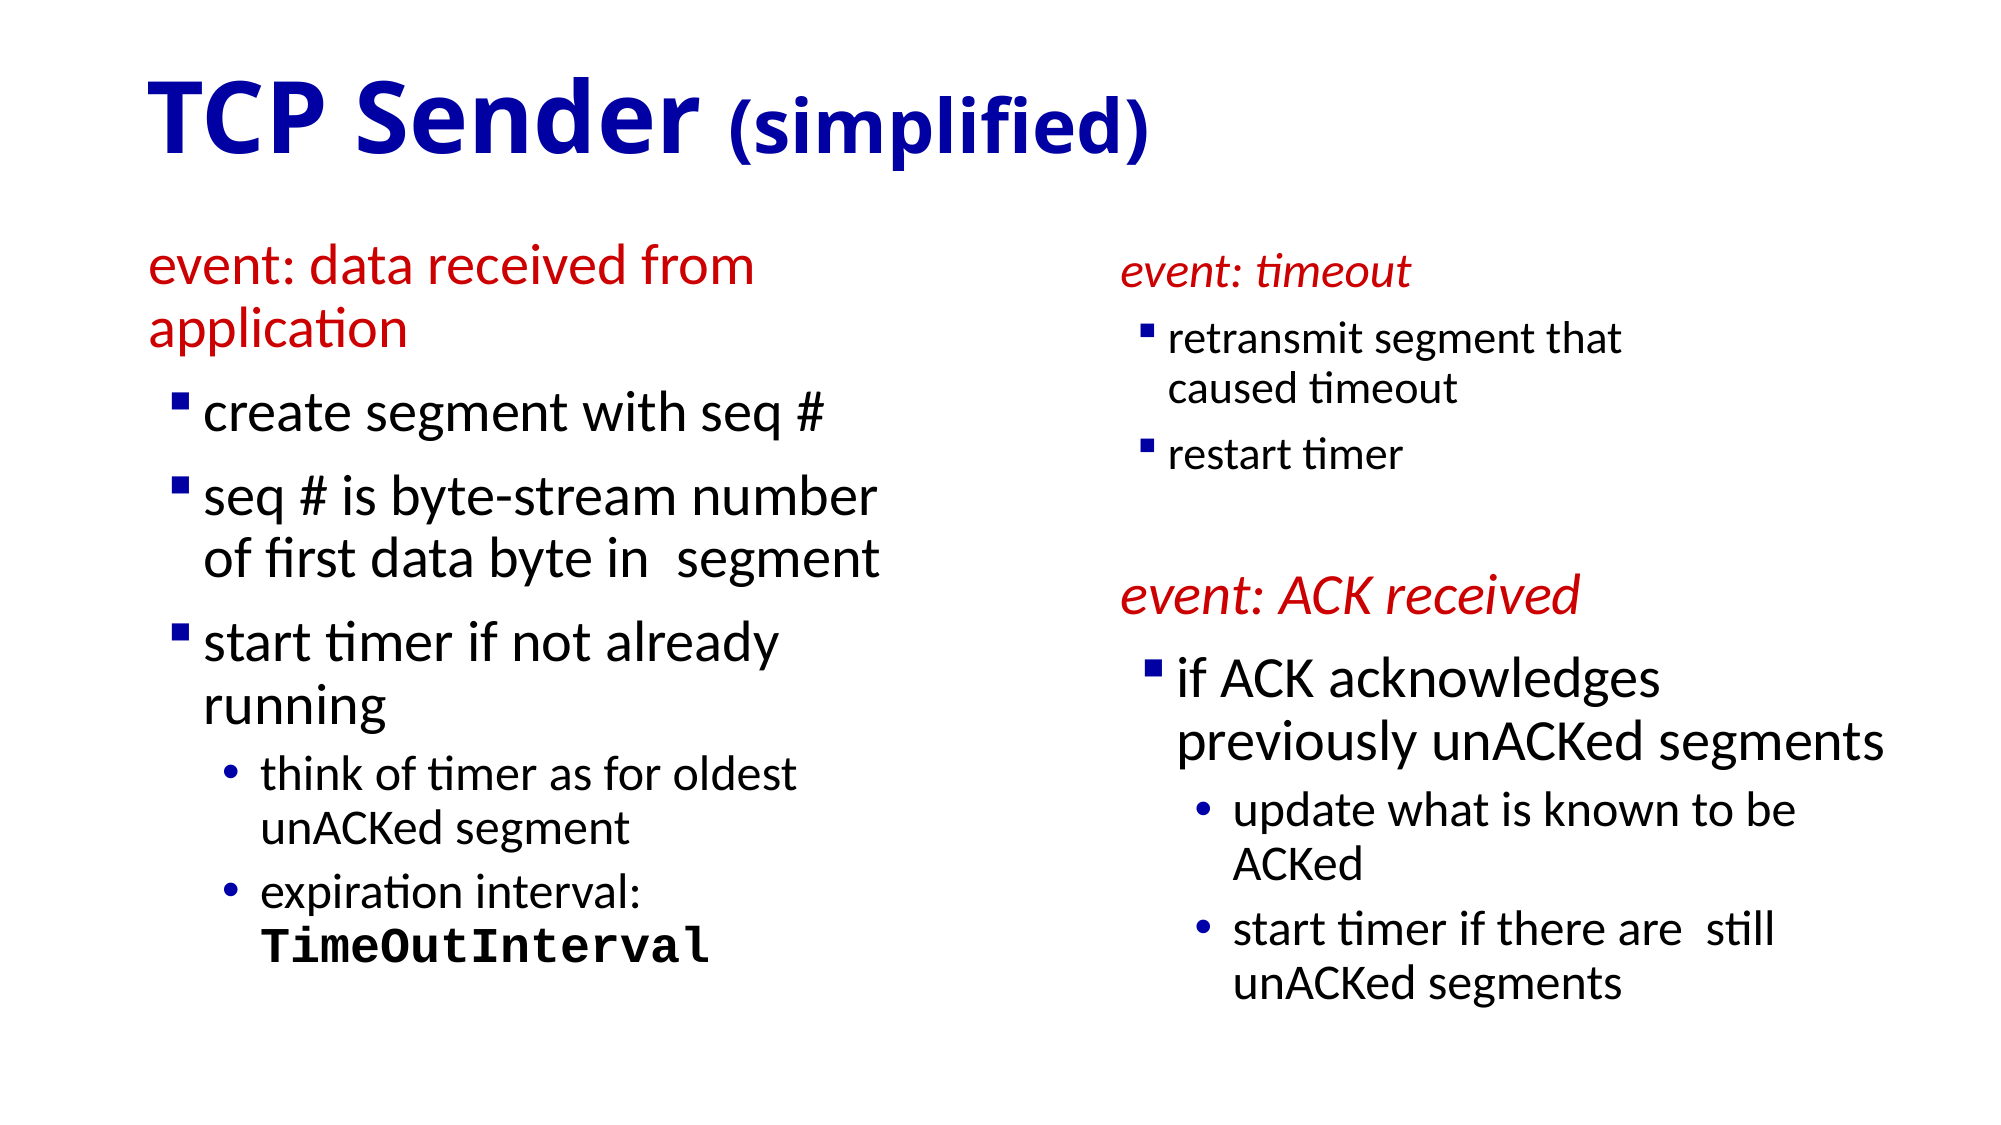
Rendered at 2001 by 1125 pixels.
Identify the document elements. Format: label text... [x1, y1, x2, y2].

text_box event: data received from application create segment with seq # seq # is byte-stream number of first data byte in segment start timer if not already running think of timer as for oldest unACKed segment expiration interval: TimeOutInterval [130, 227, 944, 990]
text_box event: ACK received if ACK acknowledges previously unACKed segments update what is known to be ACKed start timer if there are still unACKed segments [1103, 556, 1911, 1081]
title TCP Sender (simplified) [131, 47, 2000, 195]
text_box event: timeout retransmit segment that caused timeout restart timer [1103, 237, 1729, 556]
